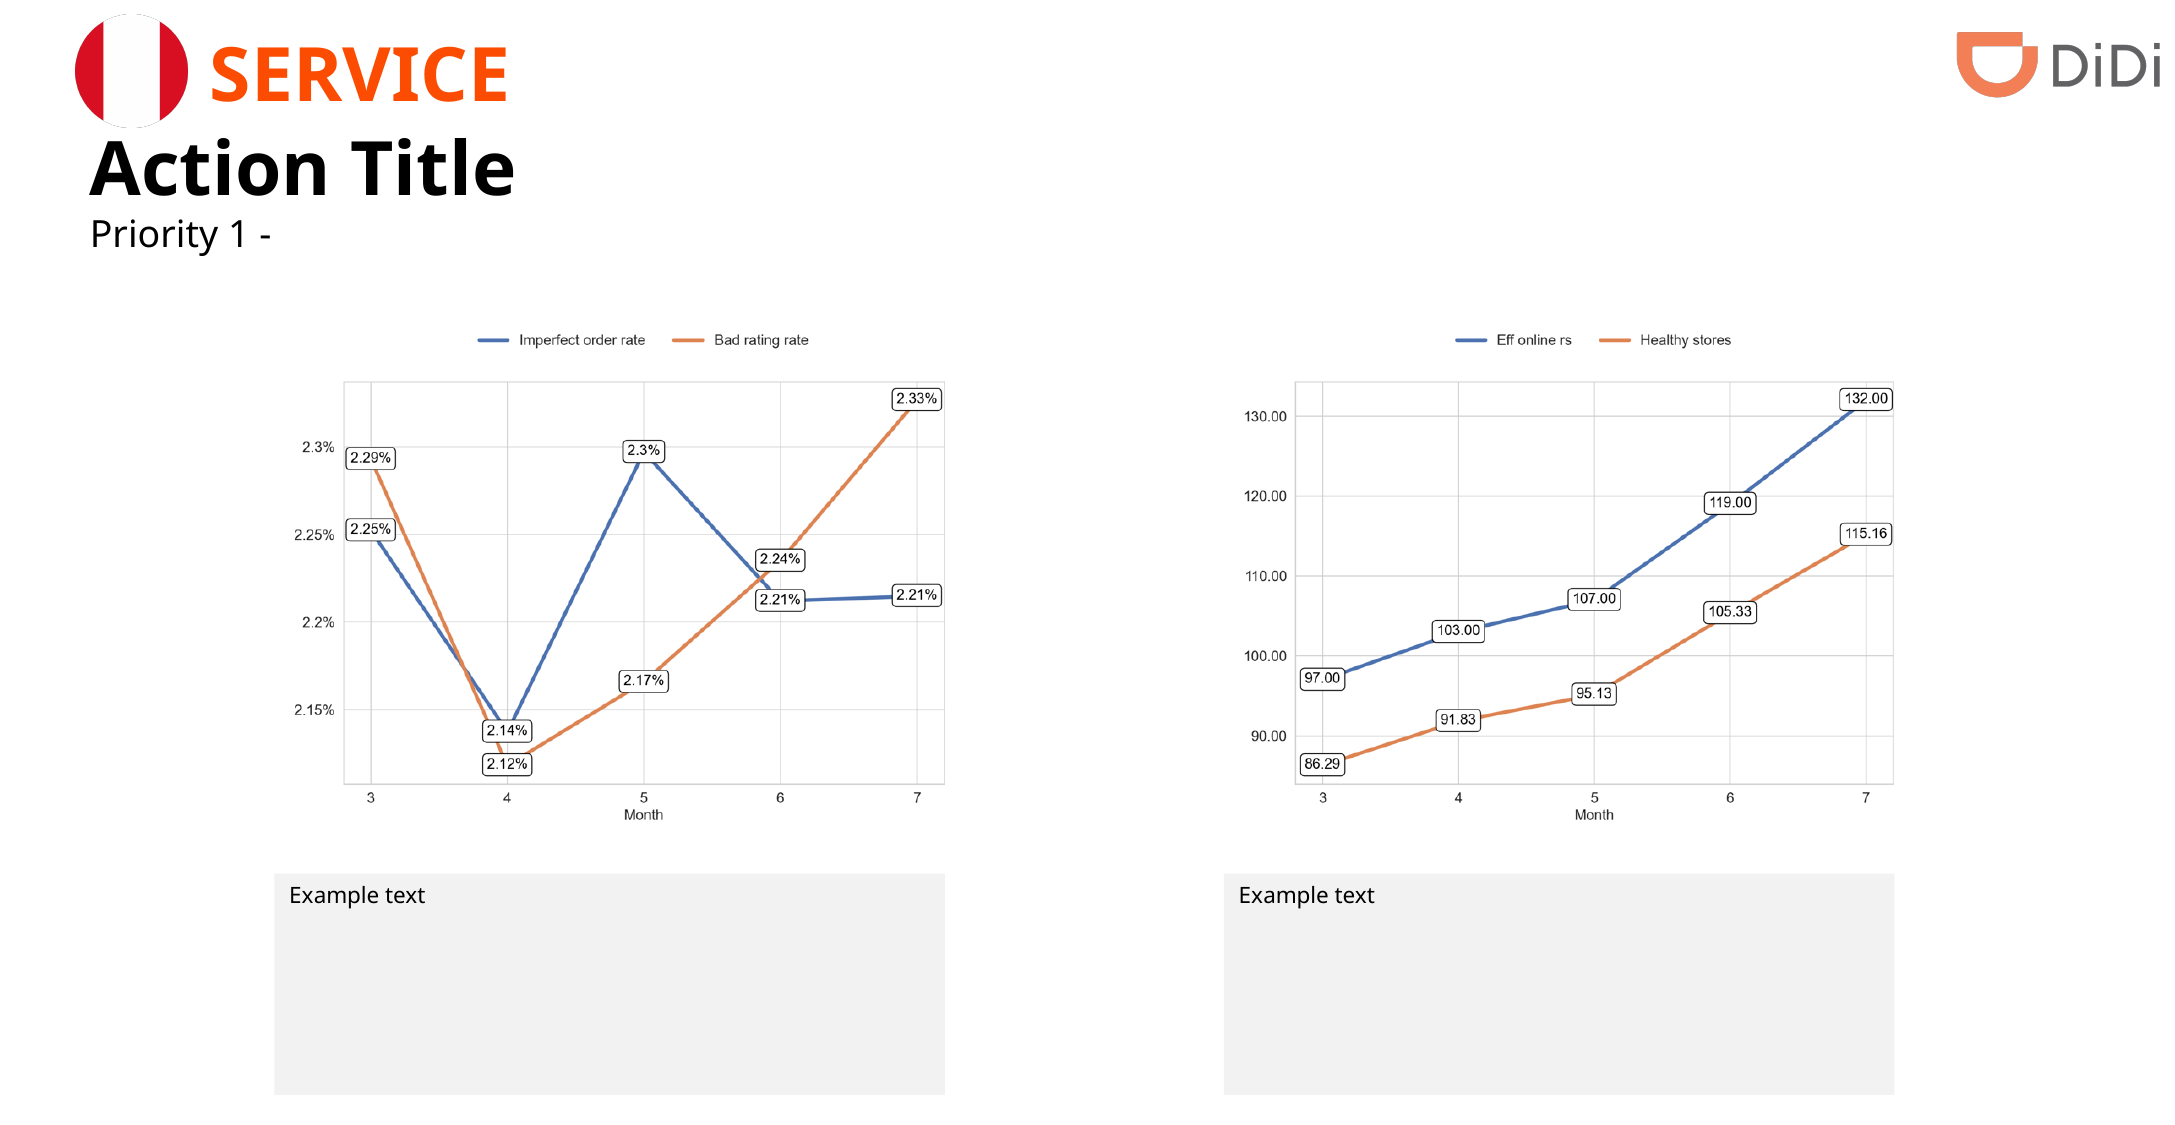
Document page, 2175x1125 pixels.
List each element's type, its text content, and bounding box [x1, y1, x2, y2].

text_box Example text [274, 873, 945, 1095]
text_box Action Title [74, 127, 2175, 202]
picture [1949, 1, 2175, 129]
text_box Priority 1 - [74, 202, 2175, 263]
picture [1223, 322, 1900, 829]
picture [274, 322, 950, 829]
picture [74, 14, 188, 128]
text_box SERVICE [194, 15, 1800, 127]
text_box Example text [1223, 873, 1895, 1095]
